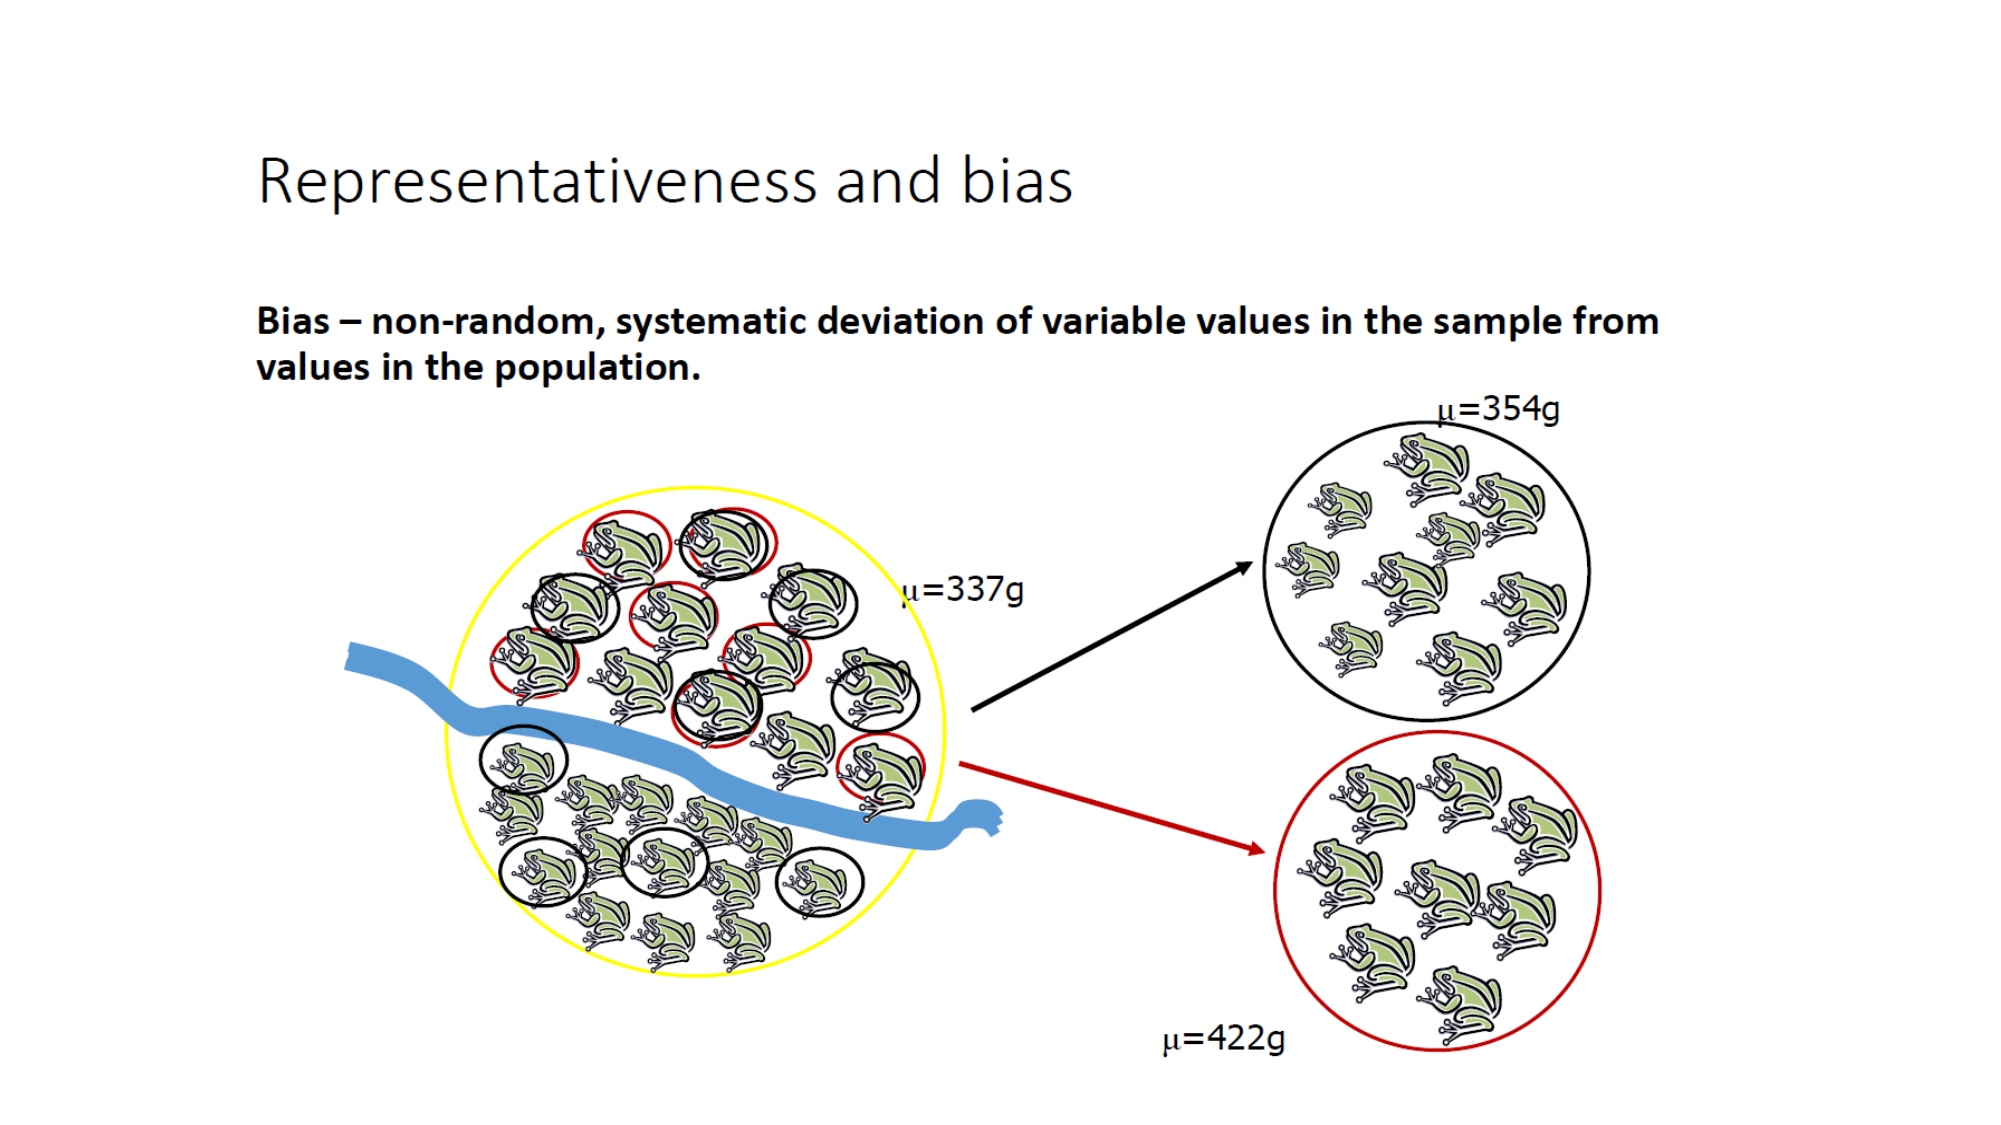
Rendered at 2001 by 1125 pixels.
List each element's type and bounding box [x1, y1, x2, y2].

list [208, 138, 1759, 1066]
